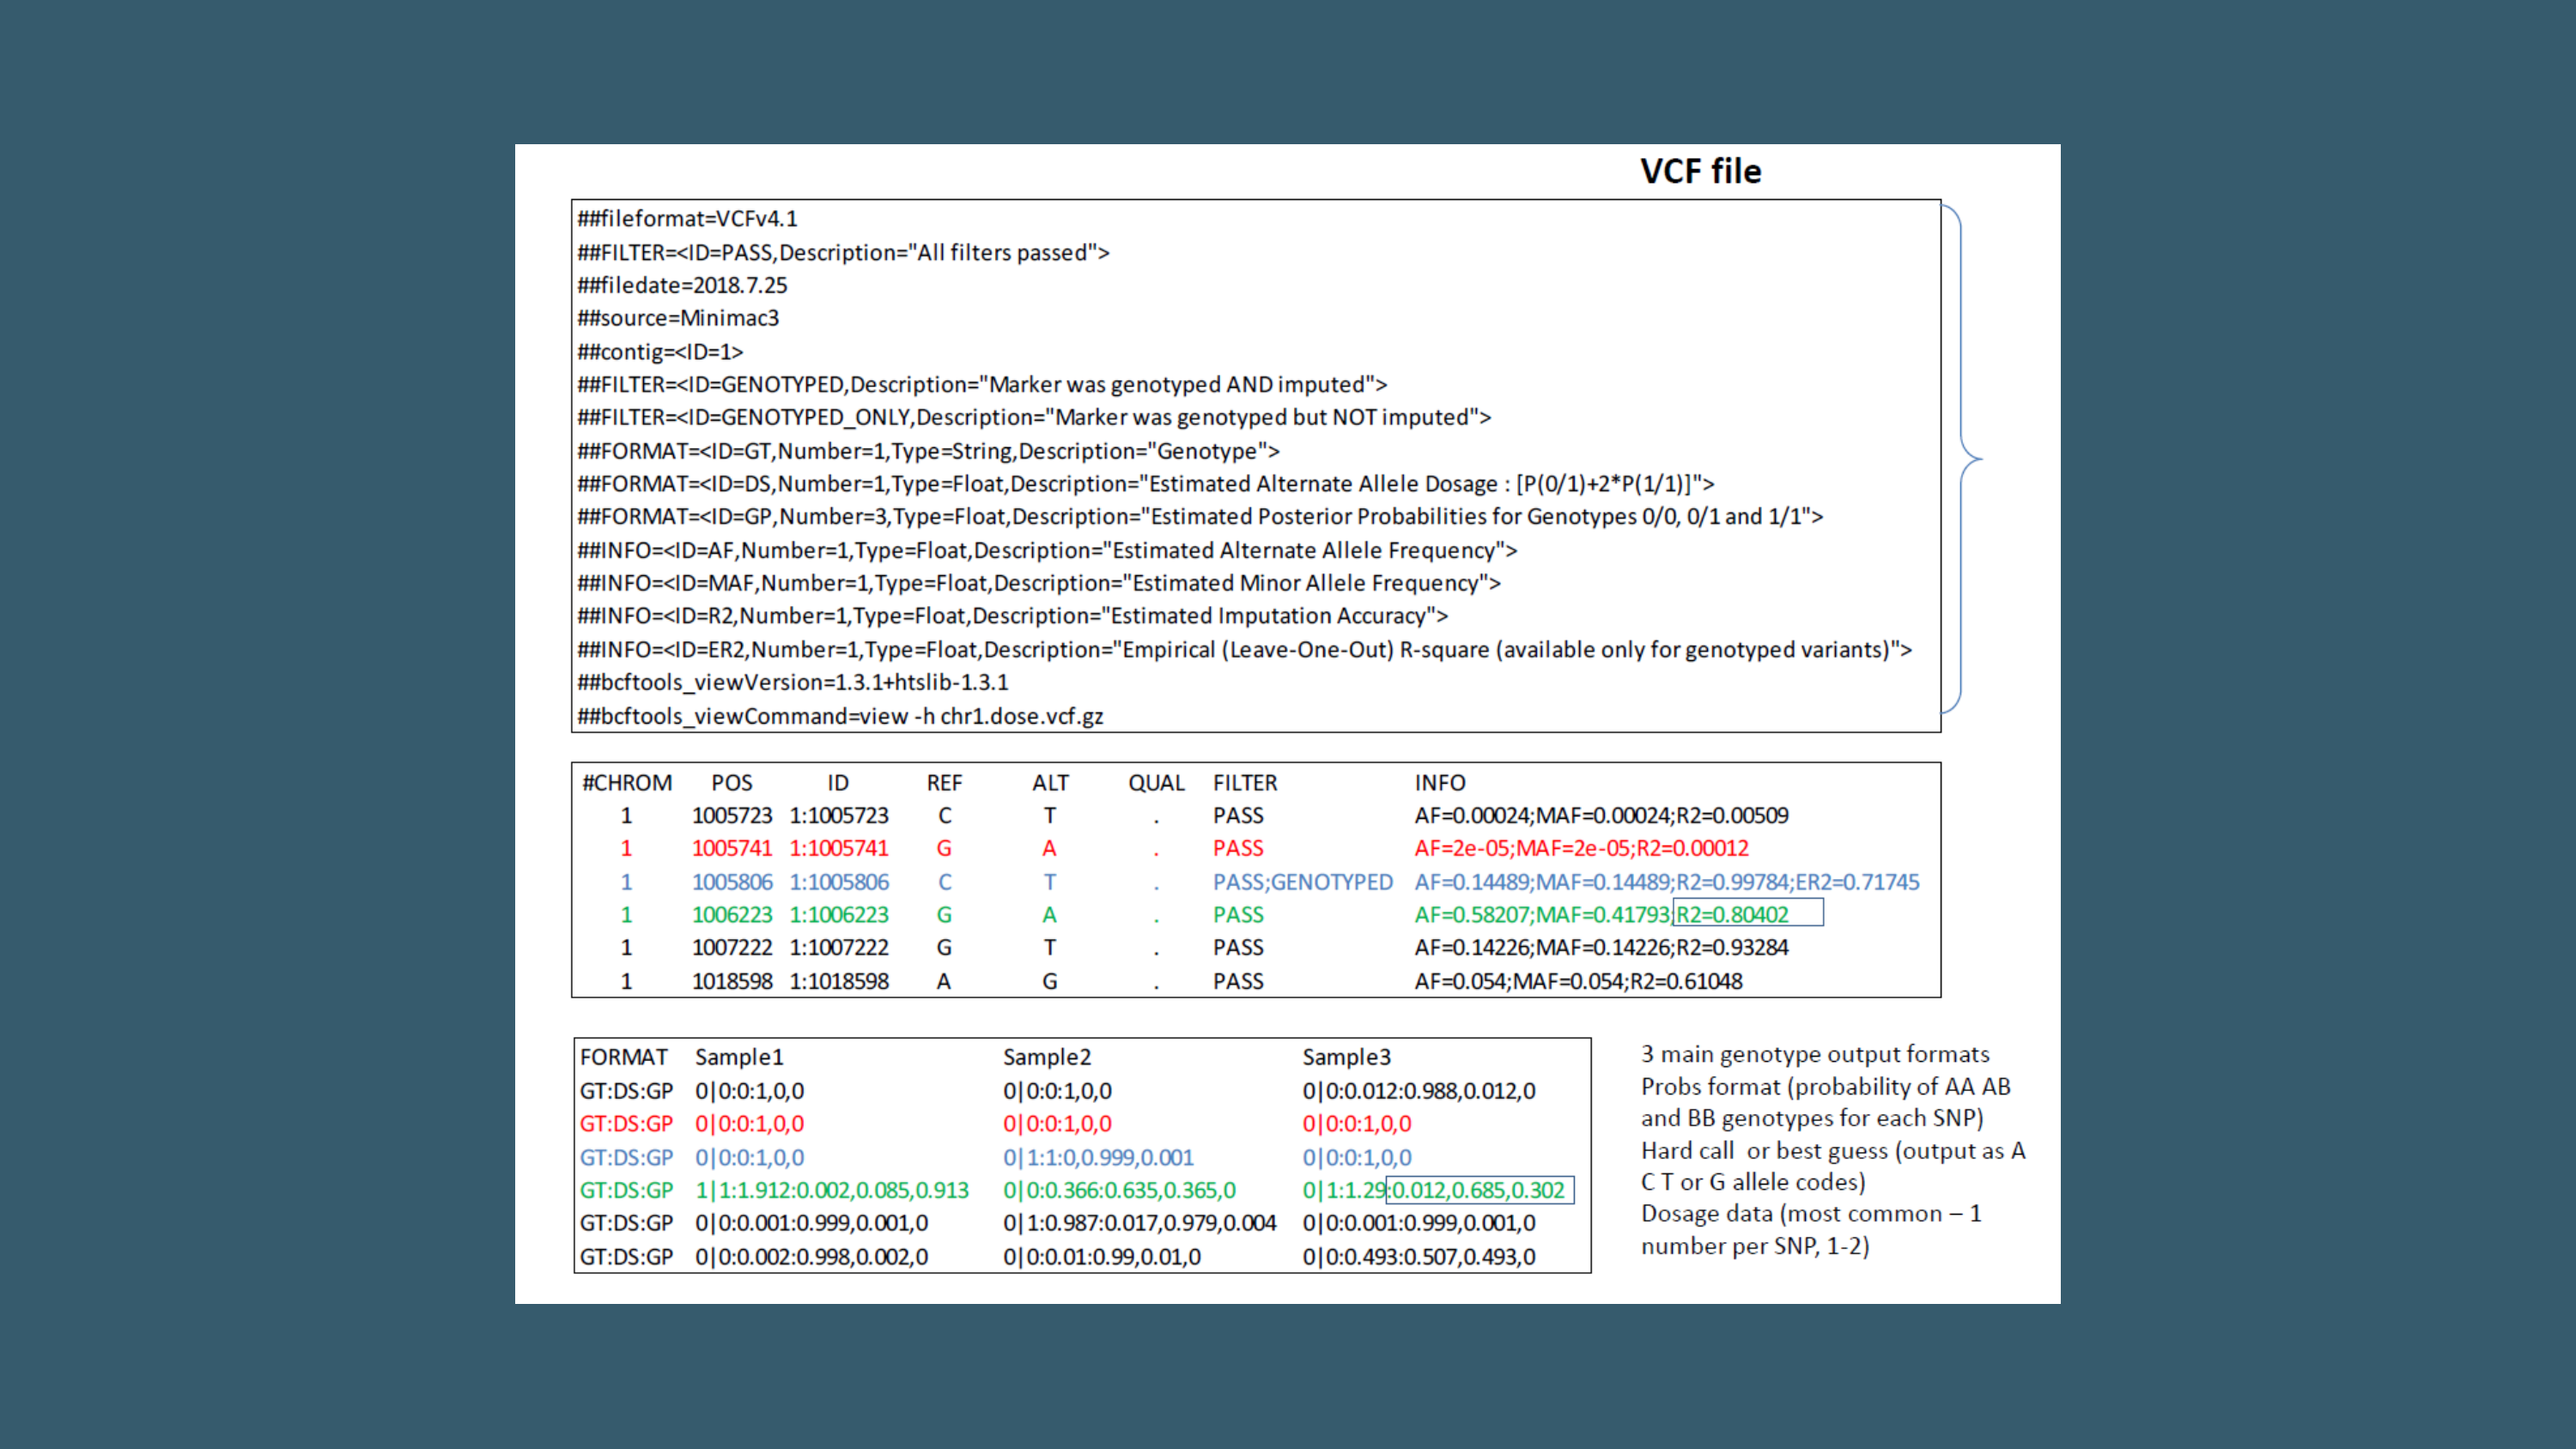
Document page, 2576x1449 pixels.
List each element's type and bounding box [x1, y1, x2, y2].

picture [514, 144, 2062, 1304]
